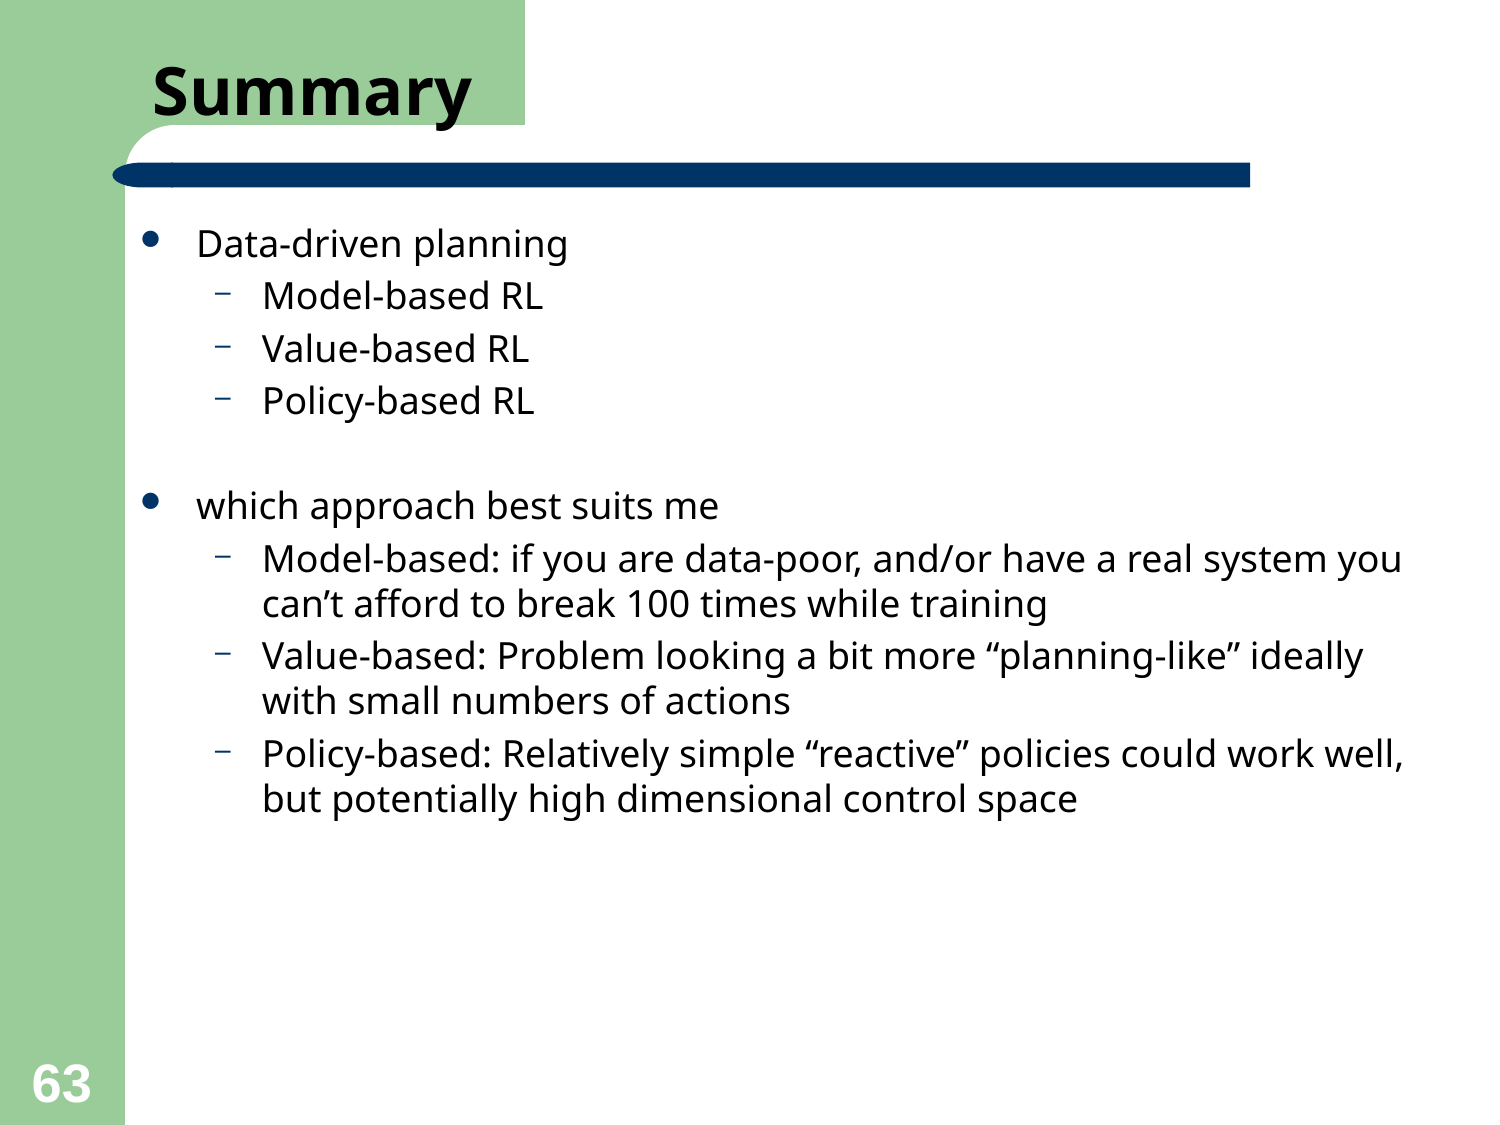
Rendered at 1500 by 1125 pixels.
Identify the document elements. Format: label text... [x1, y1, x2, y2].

title Summary [137, 37, 1450, 138]
list Data-driven planning Model-based RL Value-based RL Policy-based RL which approach best suits me Model-based: if you are data-poor, and/or have a real system you can’t afford to break 100 times while training Value-based: Problem looking a bit more “planning-like” ideally with small numbers of actions Policy-based: Relatively simple “reactive” policies could work well, but potentially high dimensional control space [125, 212, 1463, 1038]
slide_number 63 [13, 1040, 111, 1121]
